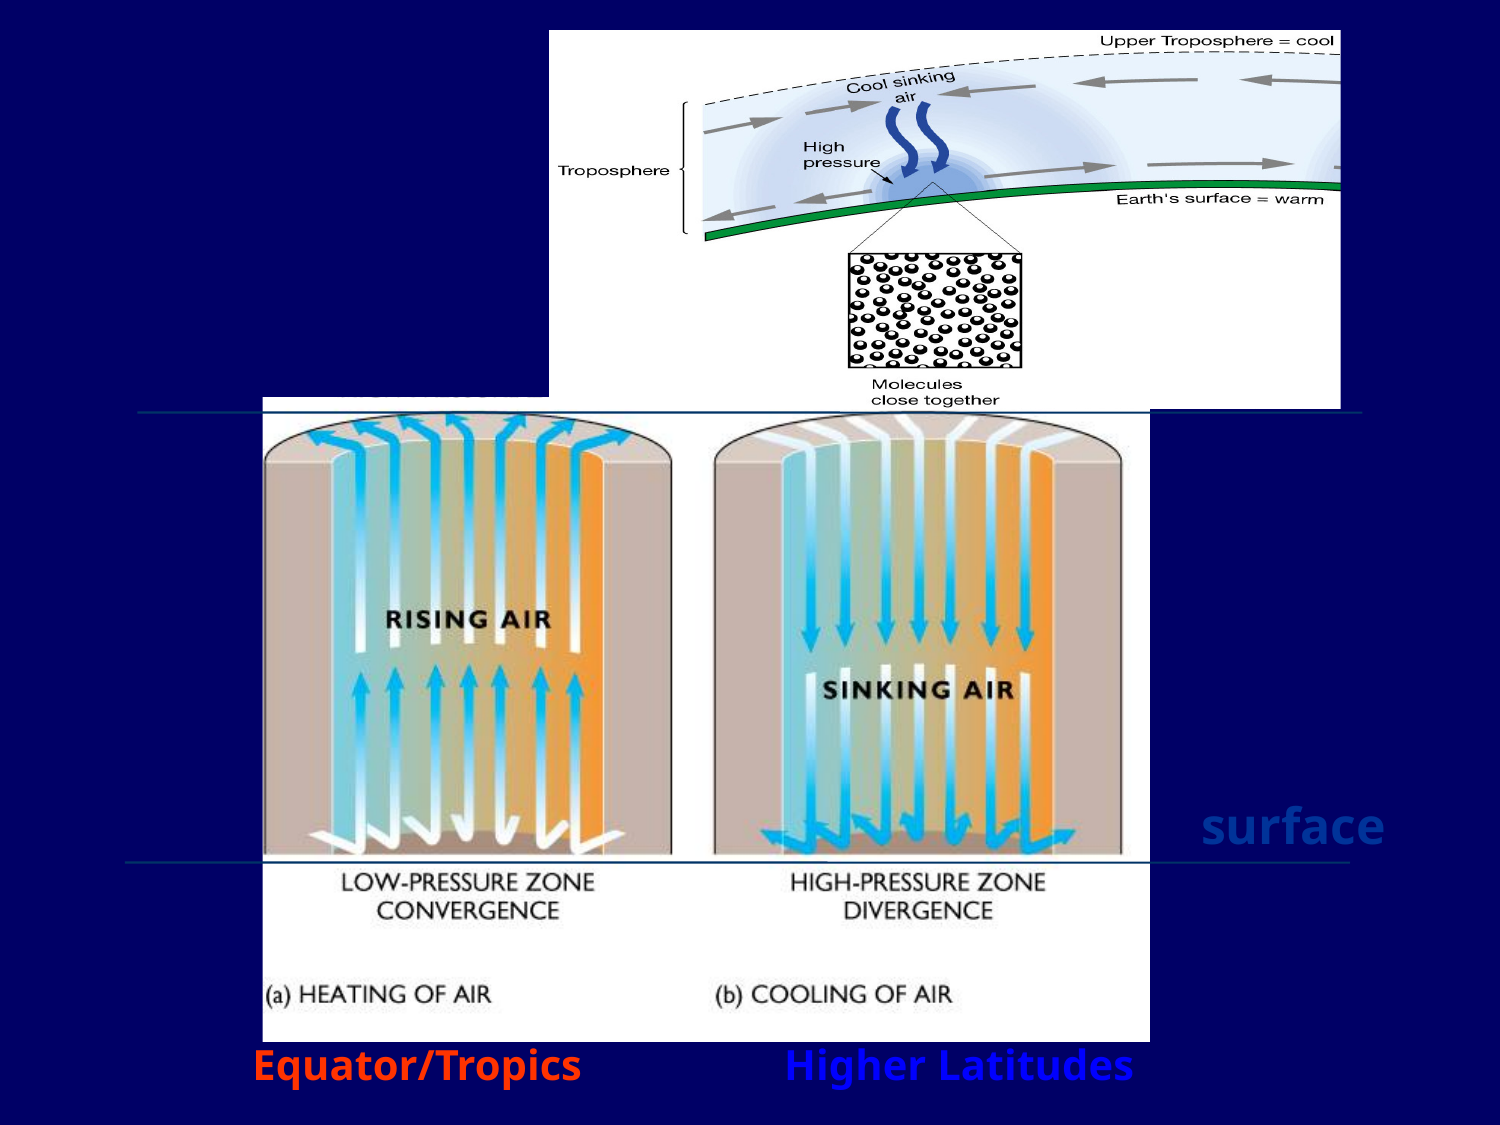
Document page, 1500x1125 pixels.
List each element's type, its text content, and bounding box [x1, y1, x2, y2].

text_box surface [1186, 787, 1402, 863]
picture [262, 30, 1341, 1042]
text_box Equator/Tropics [237, 1031, 598, 1097]
text_box Higher Latitudes [769, 1048, 1150, 1097]
